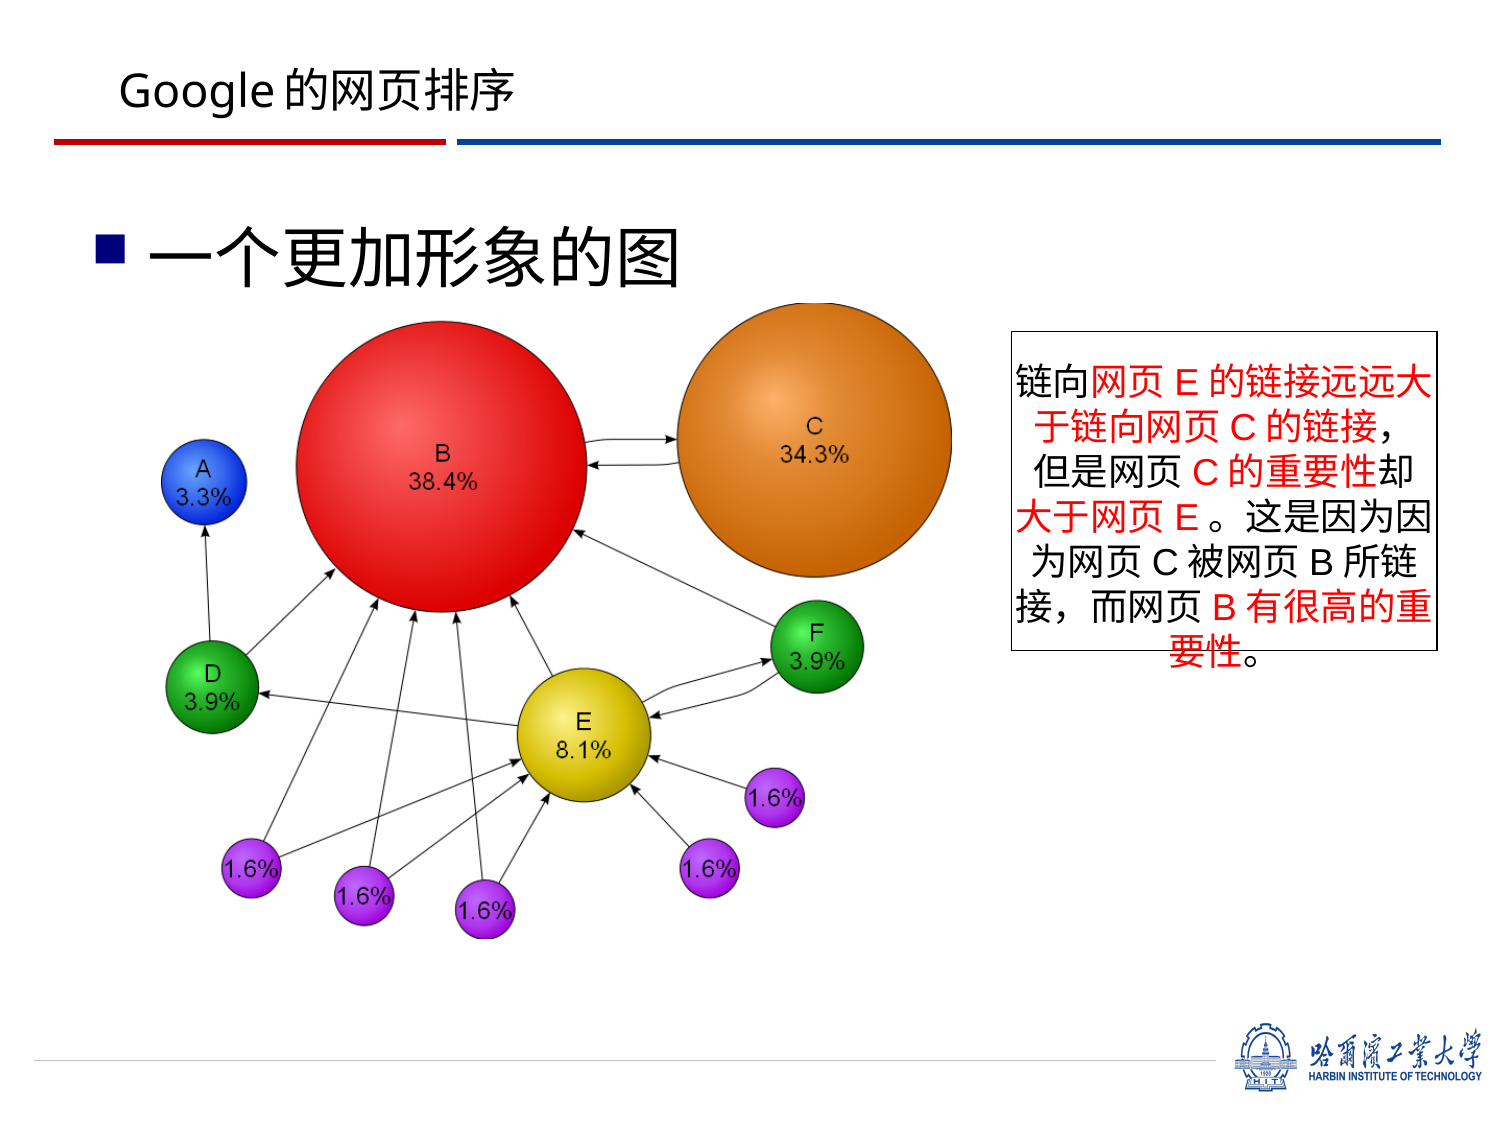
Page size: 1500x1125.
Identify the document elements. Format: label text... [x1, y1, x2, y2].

picture [160, 303, 953, 940]
text_box Google的网页排序 [103, 59, 1397, 126]
picture [1204, 1023, 1482, 1094]
text_box 一个更加形象的图 [76, 208, 1427, 846]
text_box [1427, 331, 1437, 351]
text_box 链向网页E的链接远远大于链向网页C的链接，但是网页C的重要性却大于网页E。这是因为因为网页C被网页B所链接，而网页B有很高的重要性。 [999, 351, 1449, 681]
